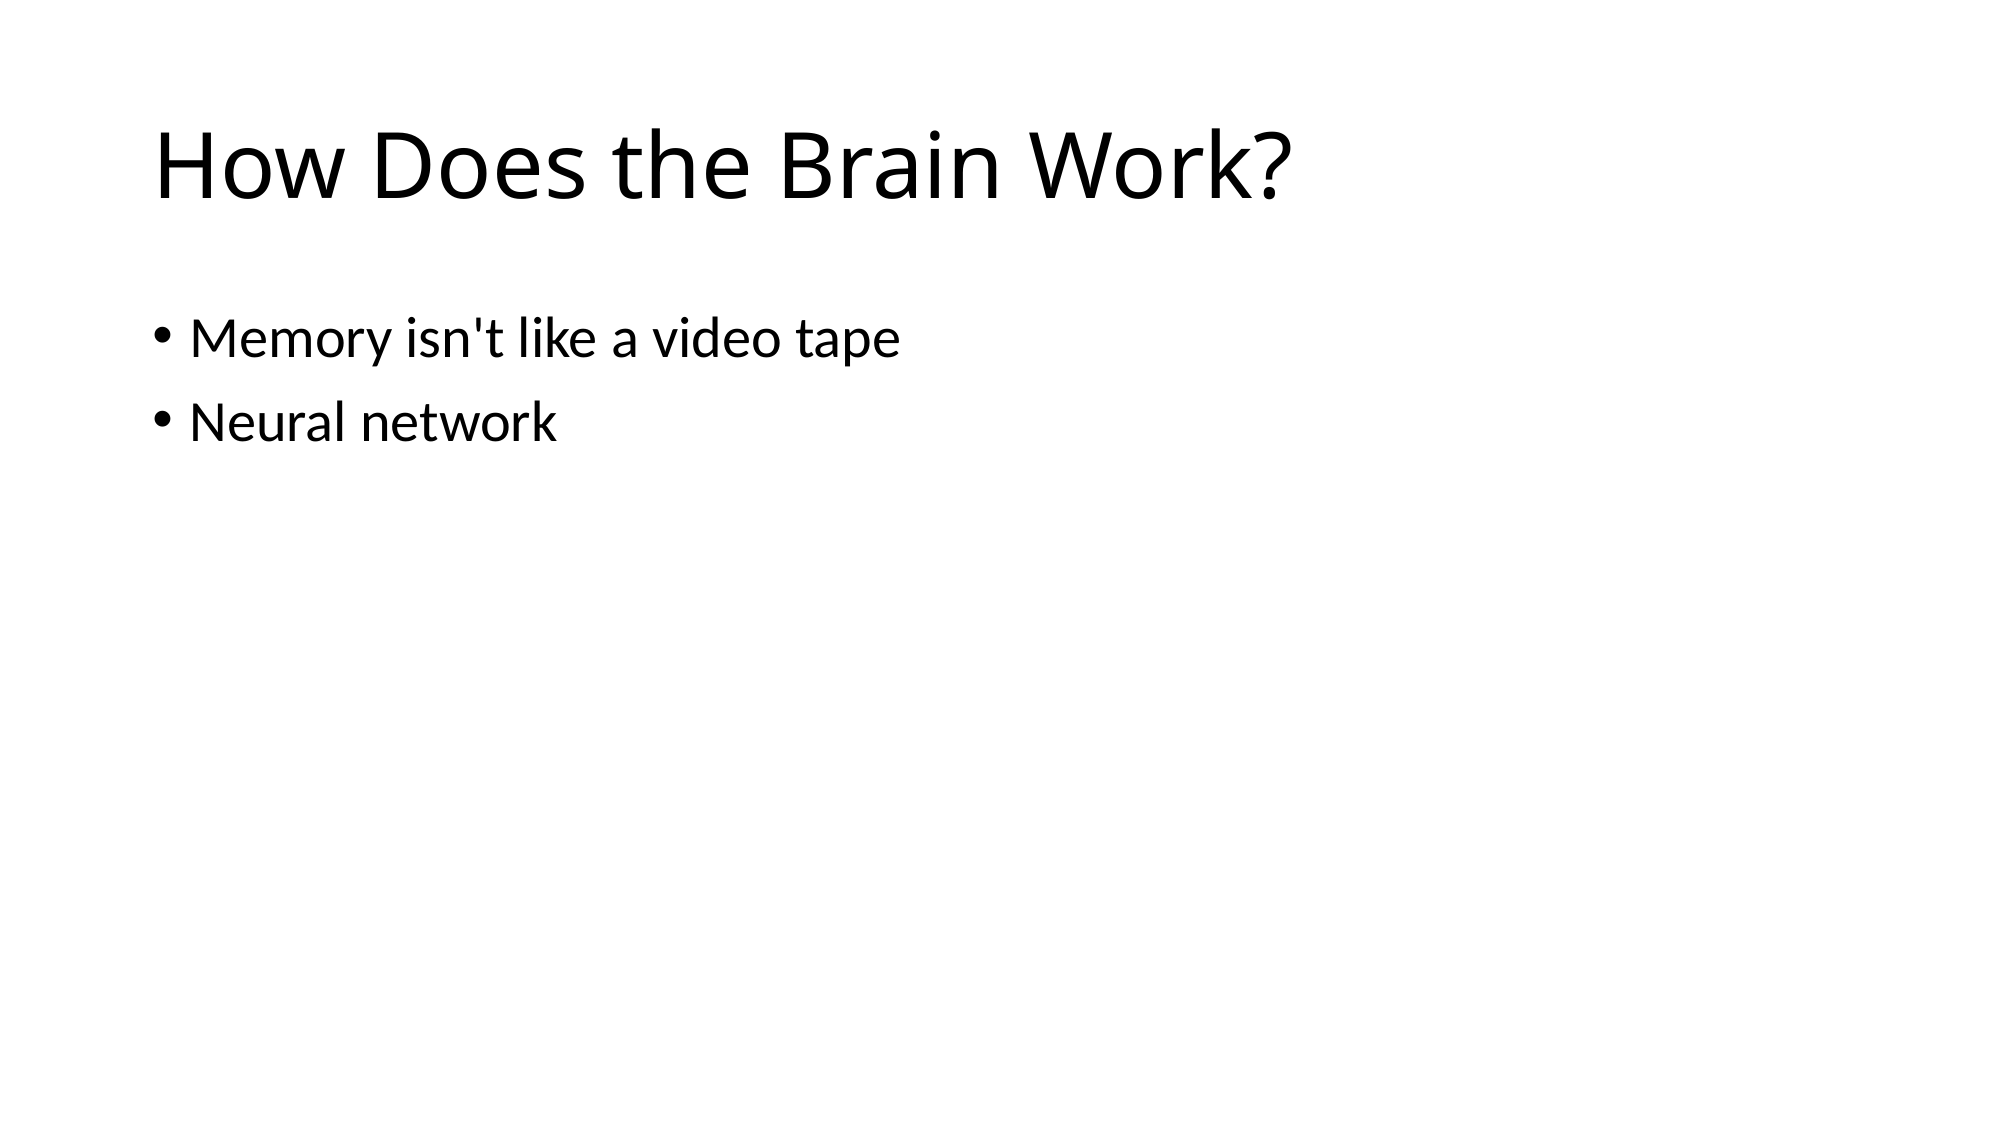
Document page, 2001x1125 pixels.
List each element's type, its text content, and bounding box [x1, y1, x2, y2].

list Memory isn't like a video tape Neural network [137, 299, 1863, 1014]
title How Does the Brain Work? [137, 59, 1863, 278]
